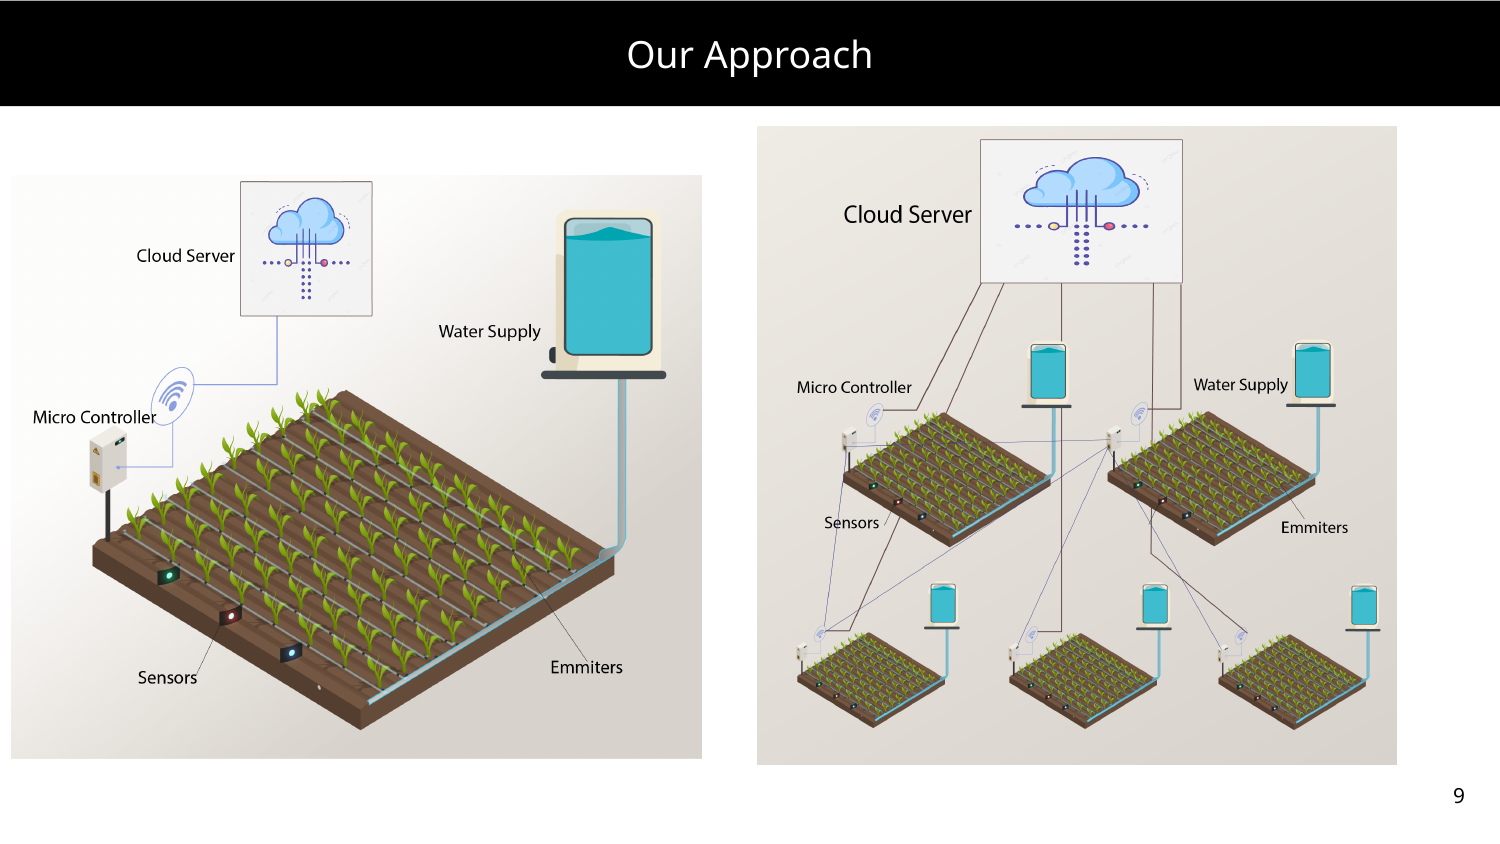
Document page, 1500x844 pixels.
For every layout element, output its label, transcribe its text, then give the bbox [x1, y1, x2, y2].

slide_number ‹#› [1389, 764, 1480, 830]
picture [757, 126, 1397, 766]
text_box Our Approach [0, 0, 1500, 107]
picture [10, 175, 702, 760]
